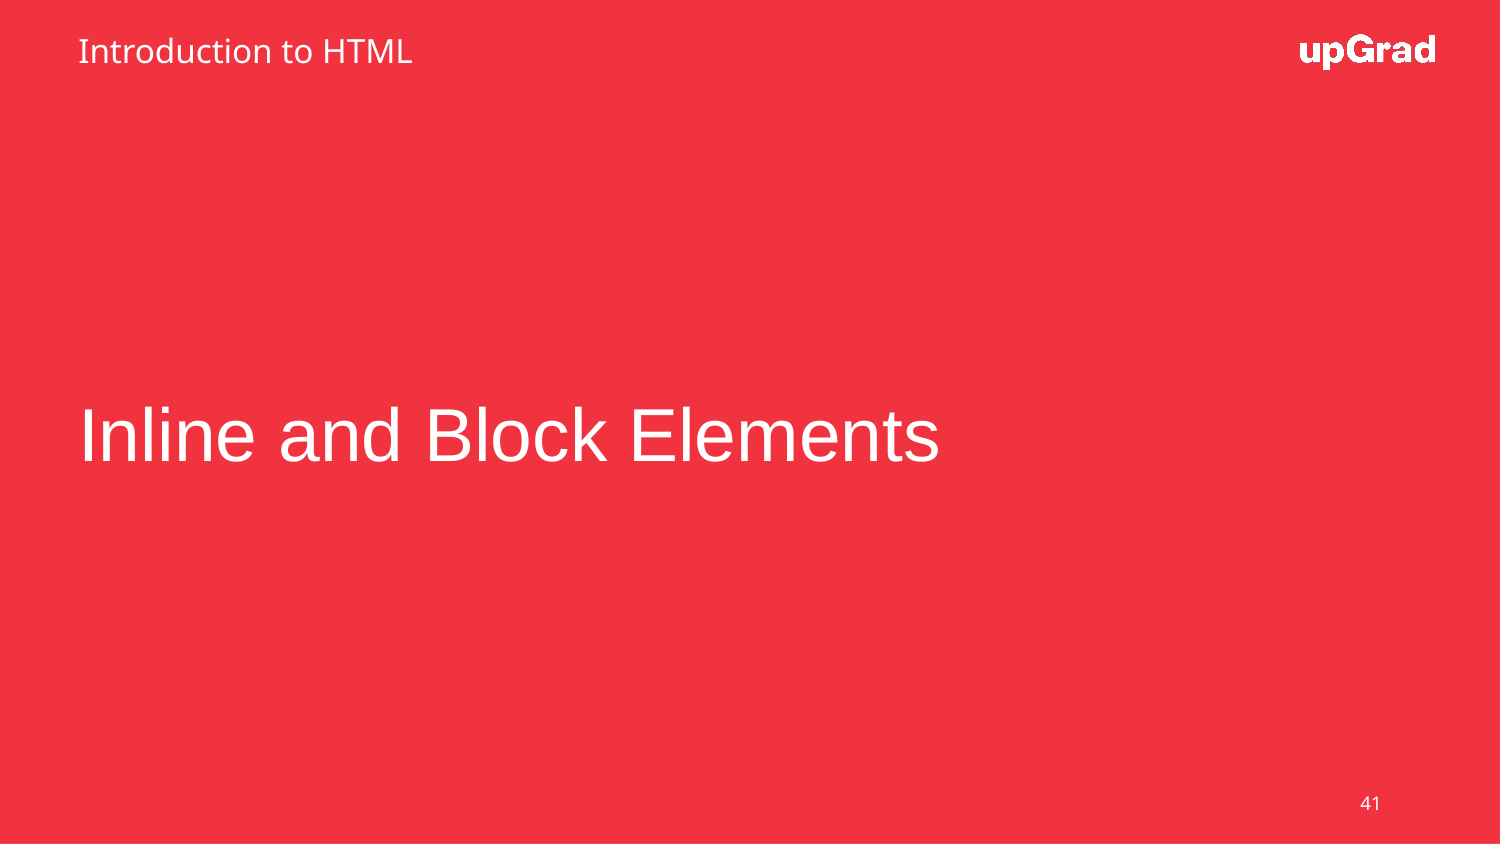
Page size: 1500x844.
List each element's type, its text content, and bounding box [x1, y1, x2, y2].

picture [1300, 34, 1435, 70]
text_box Introduction to HTML [63, 20, 768, 87]
title Inline and Block Elements [63, 391, 1046, 484]
slide_number 41 [1059, 782, 1397, 827]
